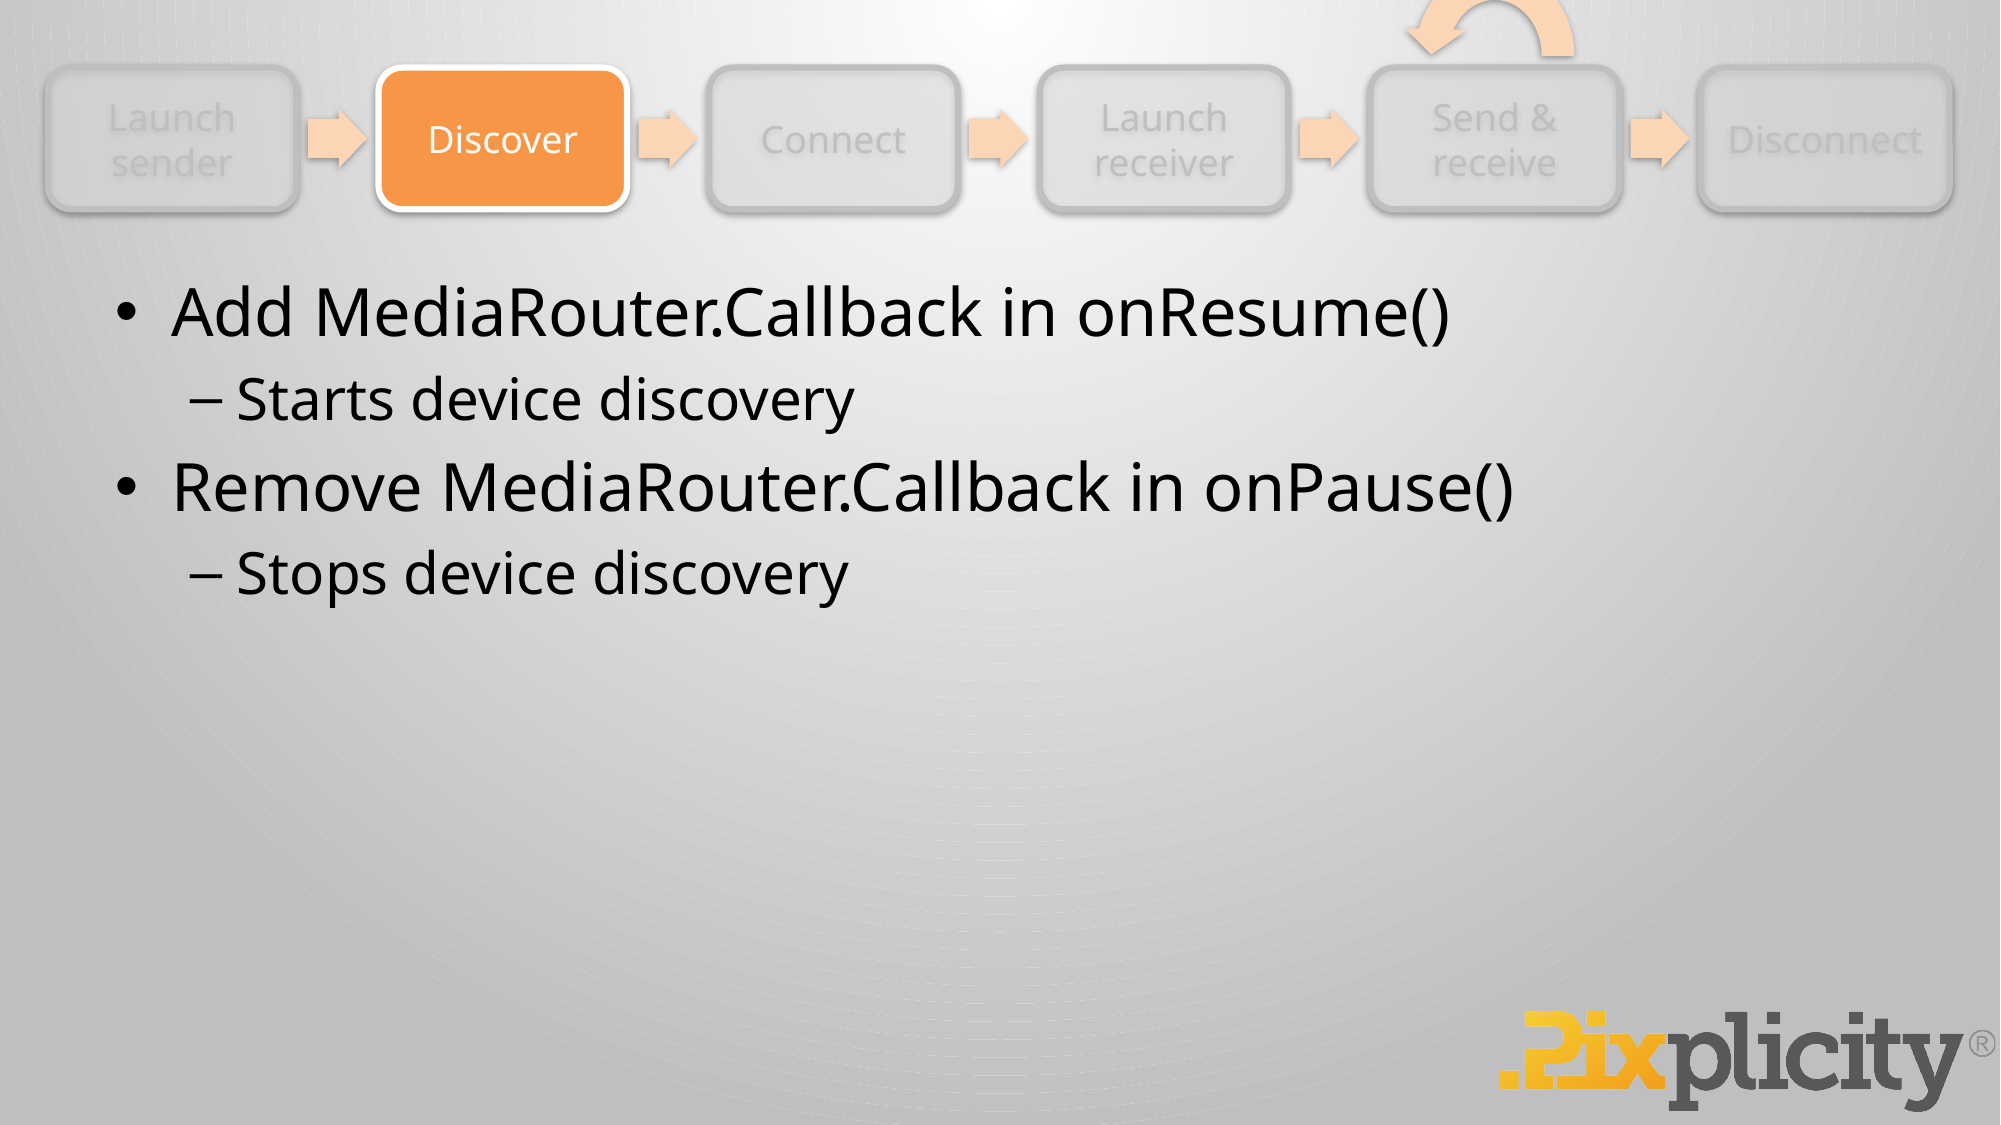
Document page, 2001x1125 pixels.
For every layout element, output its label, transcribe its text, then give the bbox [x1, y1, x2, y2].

list Add MediaRouter.Callback in onResume() Starts device discovery Remove MediaRouter.Callback in onPause() Stops device discovery [99, 262, 1900, 1005]
picture [1500, 1011, 1996, 1112]
